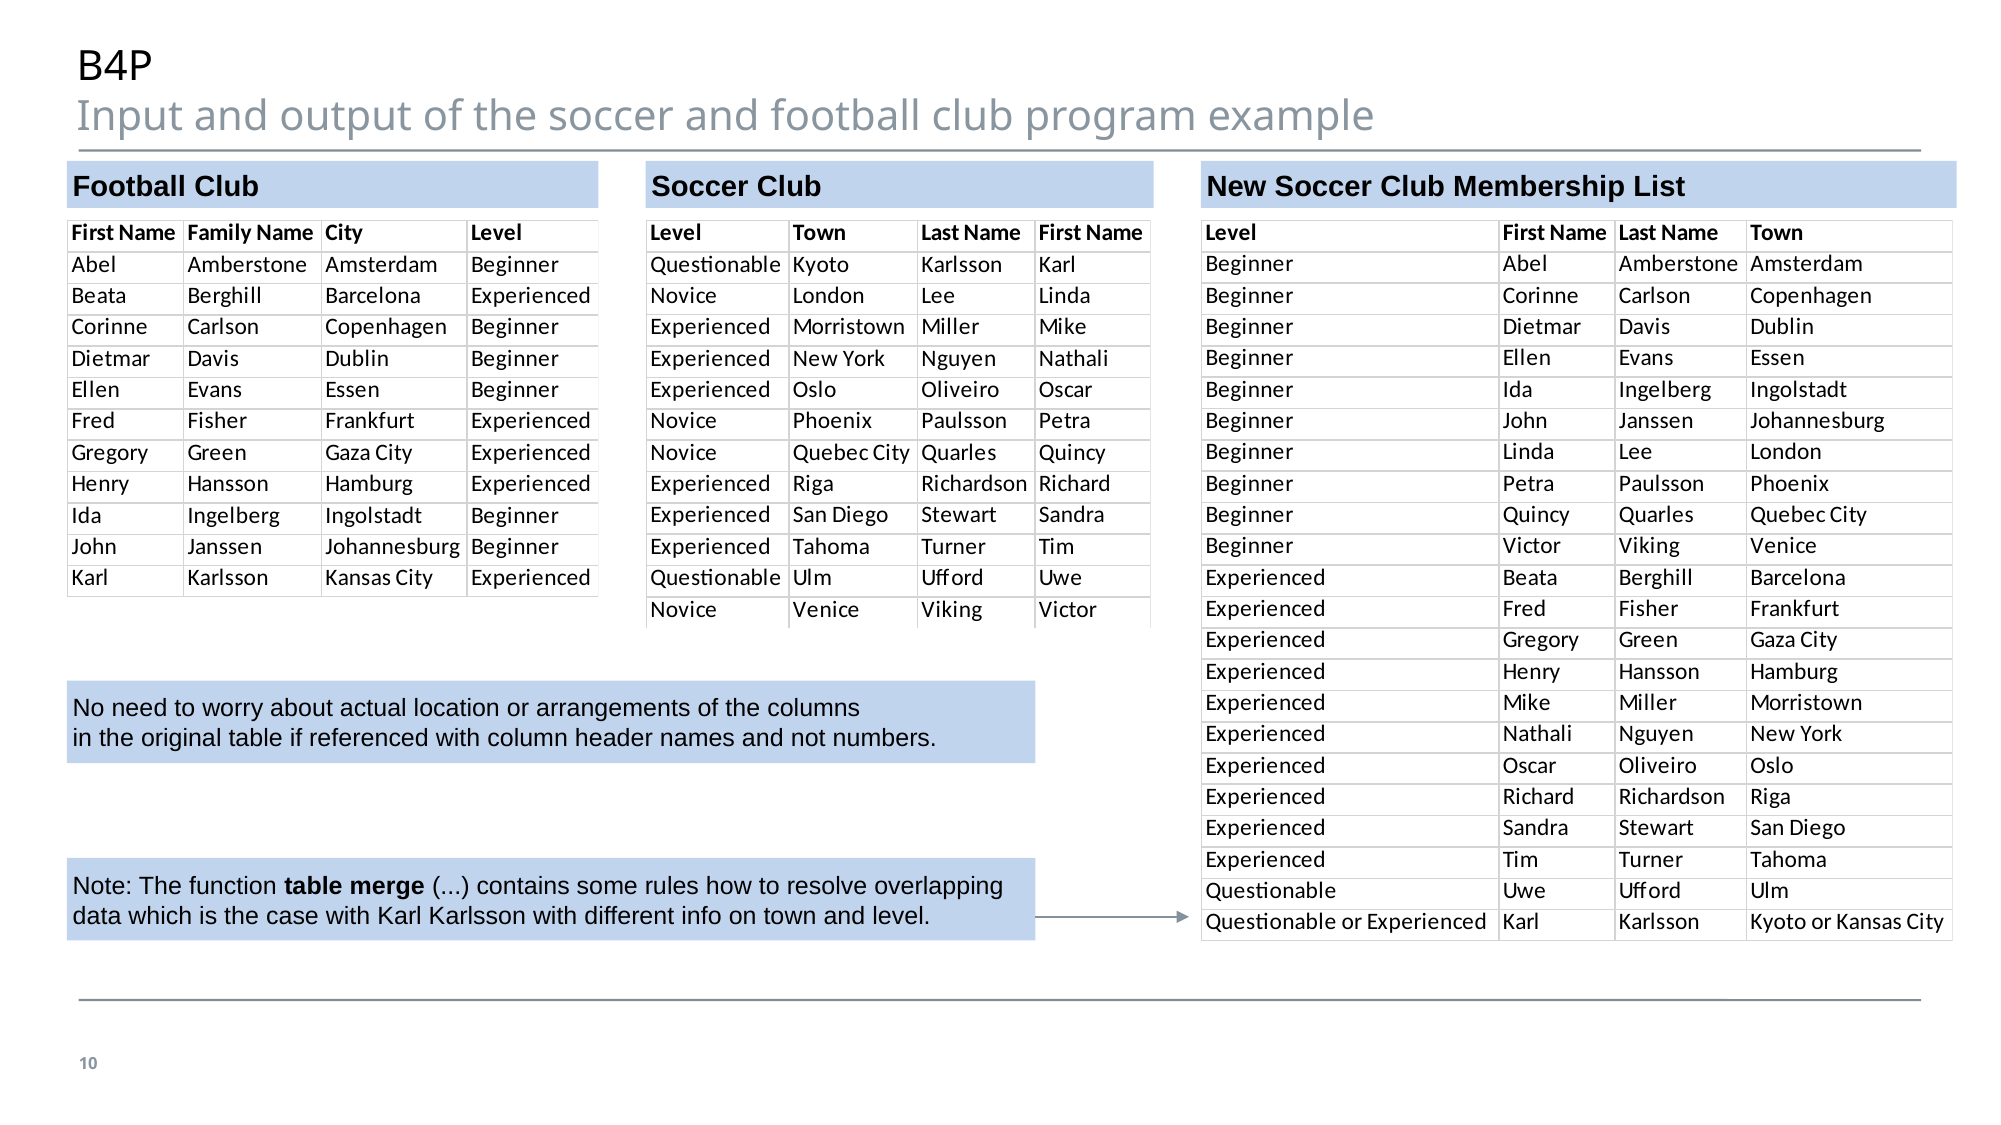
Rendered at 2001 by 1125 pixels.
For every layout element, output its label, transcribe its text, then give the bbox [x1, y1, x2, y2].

picture [66, 219, 600, 599]
title B4P Input and output of the soccer and football club program example [76, 30, 1920, 149]
picture [645, 219, 1153, 630]
text_box Note: The function table merge (...) contains some rules how to resolve overlapping data which is the case with Karl Karlsson with different info on town and level. [65, 856, 1037, 942]
text_box New Soccer Club Membership List [1199, 159, 1959, 210]
text_box Football Club [65, 159, 600, 210]
text_box Soccer Club [644, 159, 1156, 210]
text_box No need to worry about actual location or arrangements of the columns in the original table if referenced with column header names and not numbers. [65, 678, 1037, 765]
picture [1200, 219, 1955, 942]
